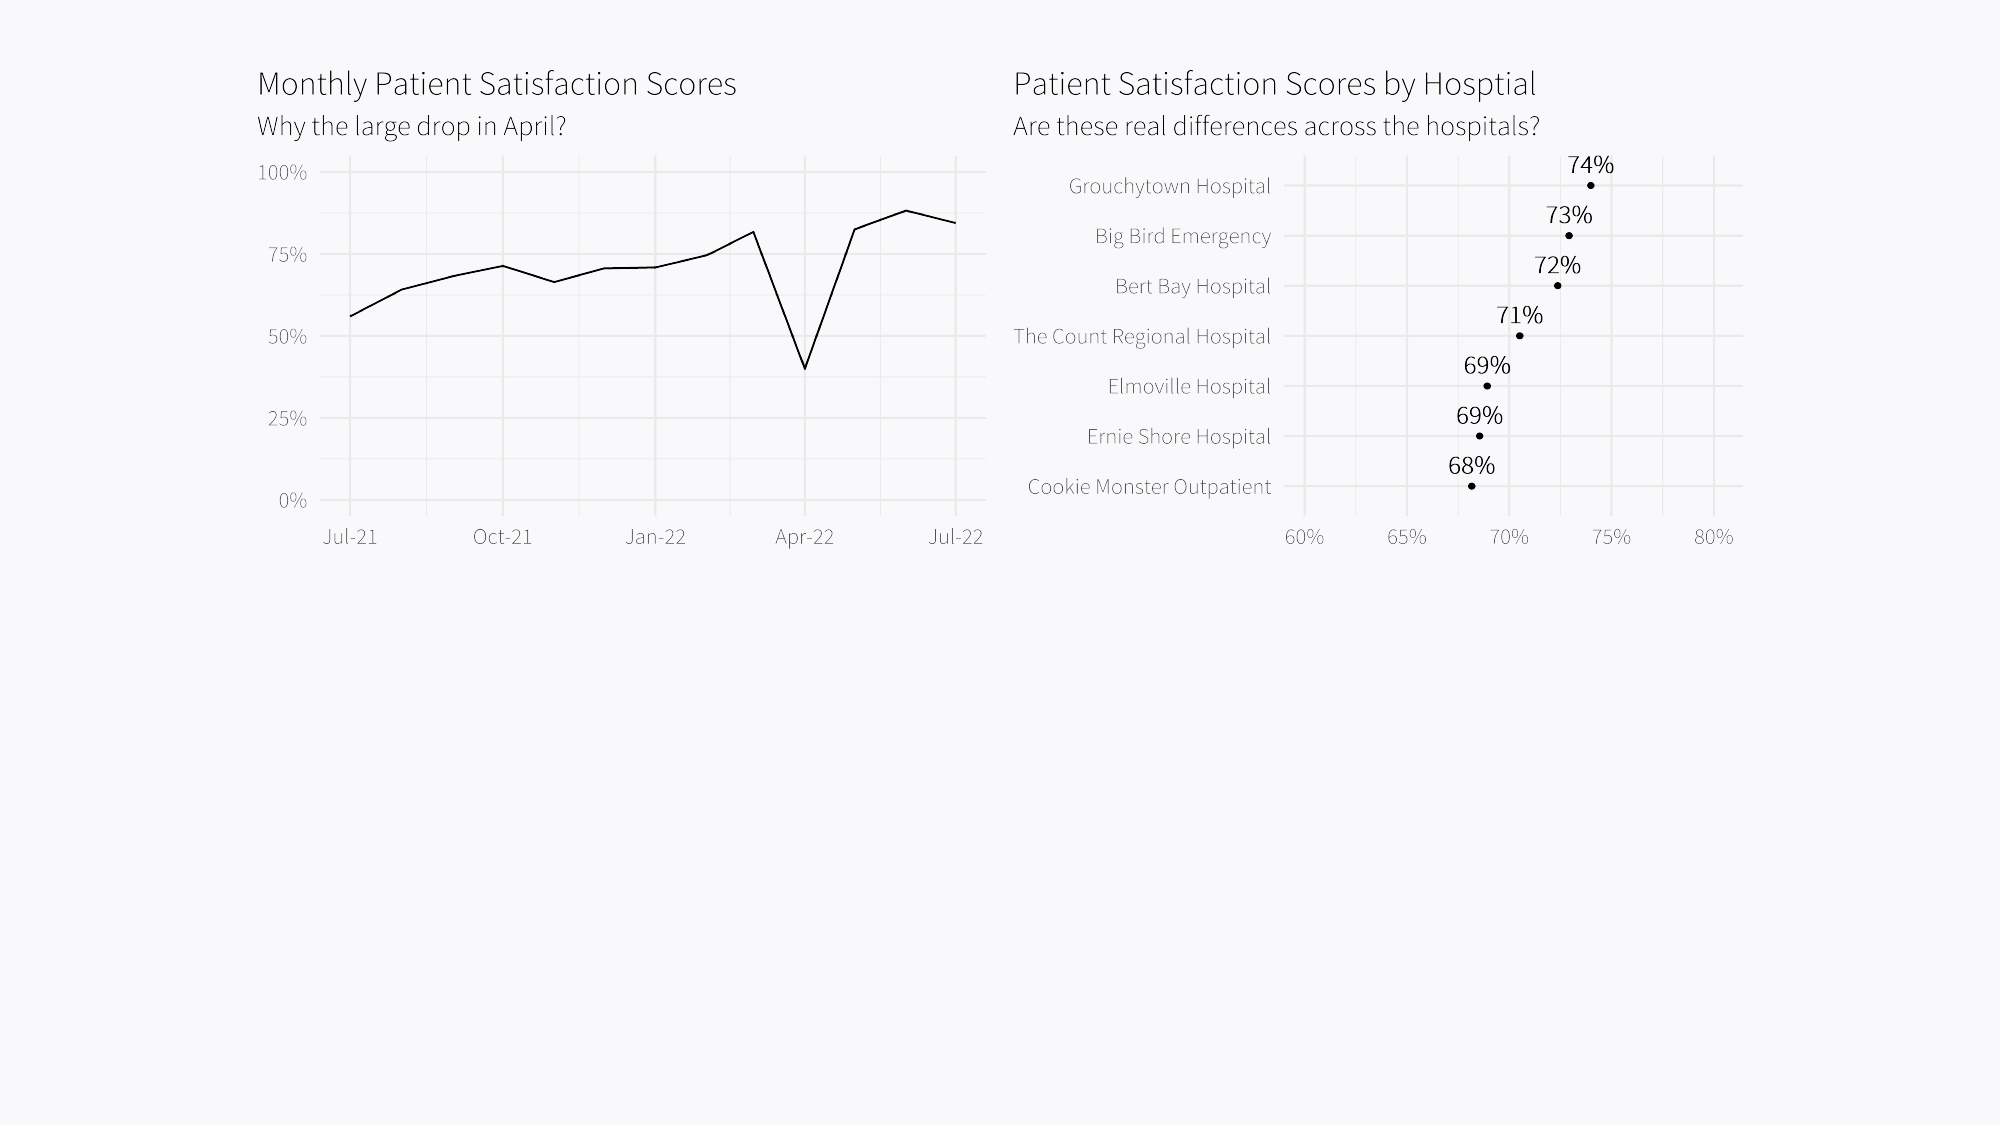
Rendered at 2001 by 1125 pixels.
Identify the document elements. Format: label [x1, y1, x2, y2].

text_box [243, 58, 1757, 563]
